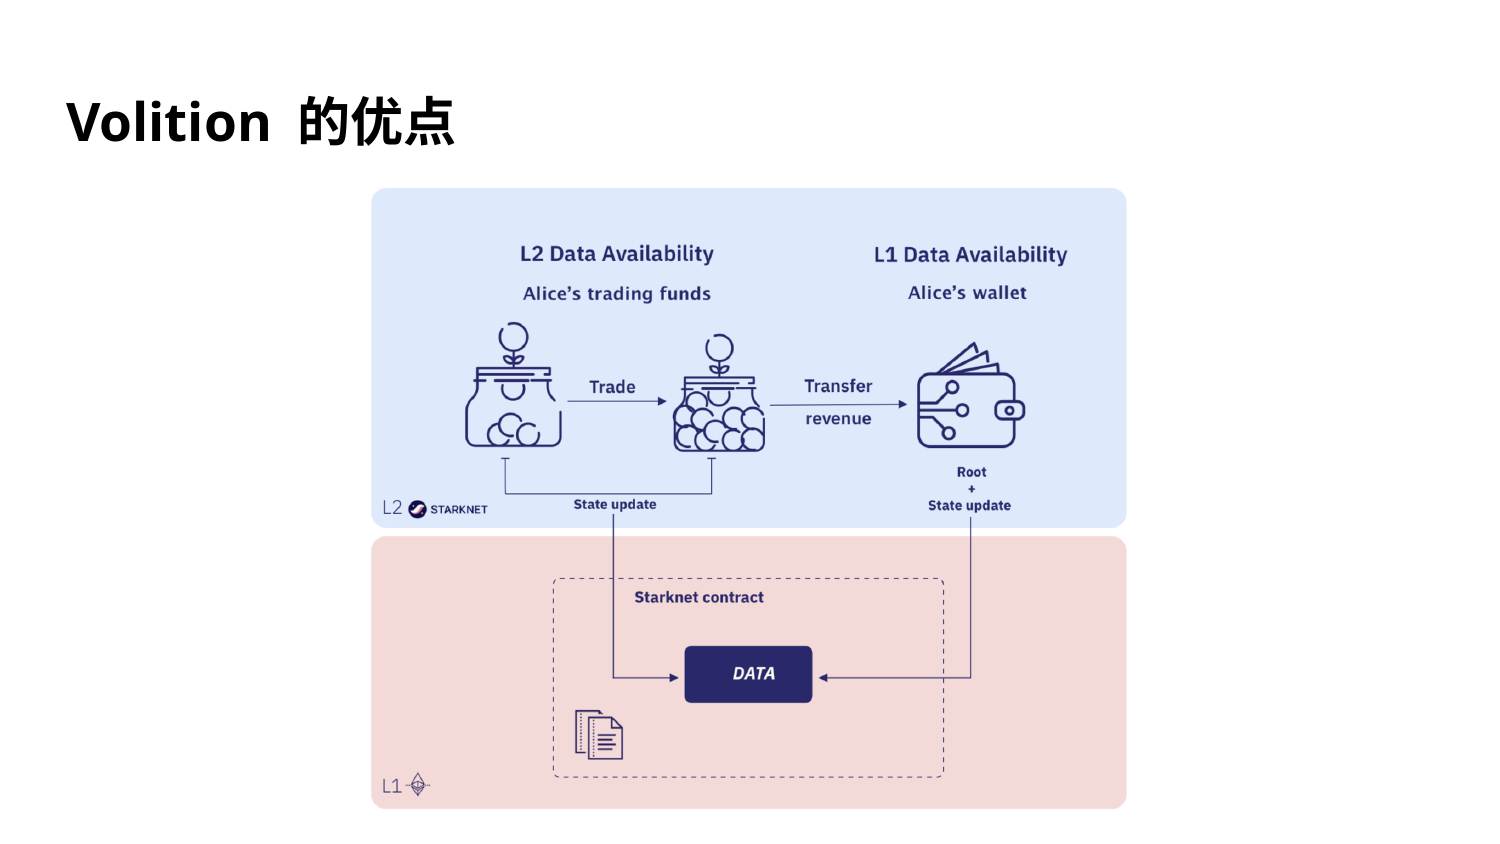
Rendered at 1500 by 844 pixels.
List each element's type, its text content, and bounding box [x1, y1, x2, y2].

picture [370, 184, 1130, 812]
title Volition 的优点 [51, 72, 1449, 167]
